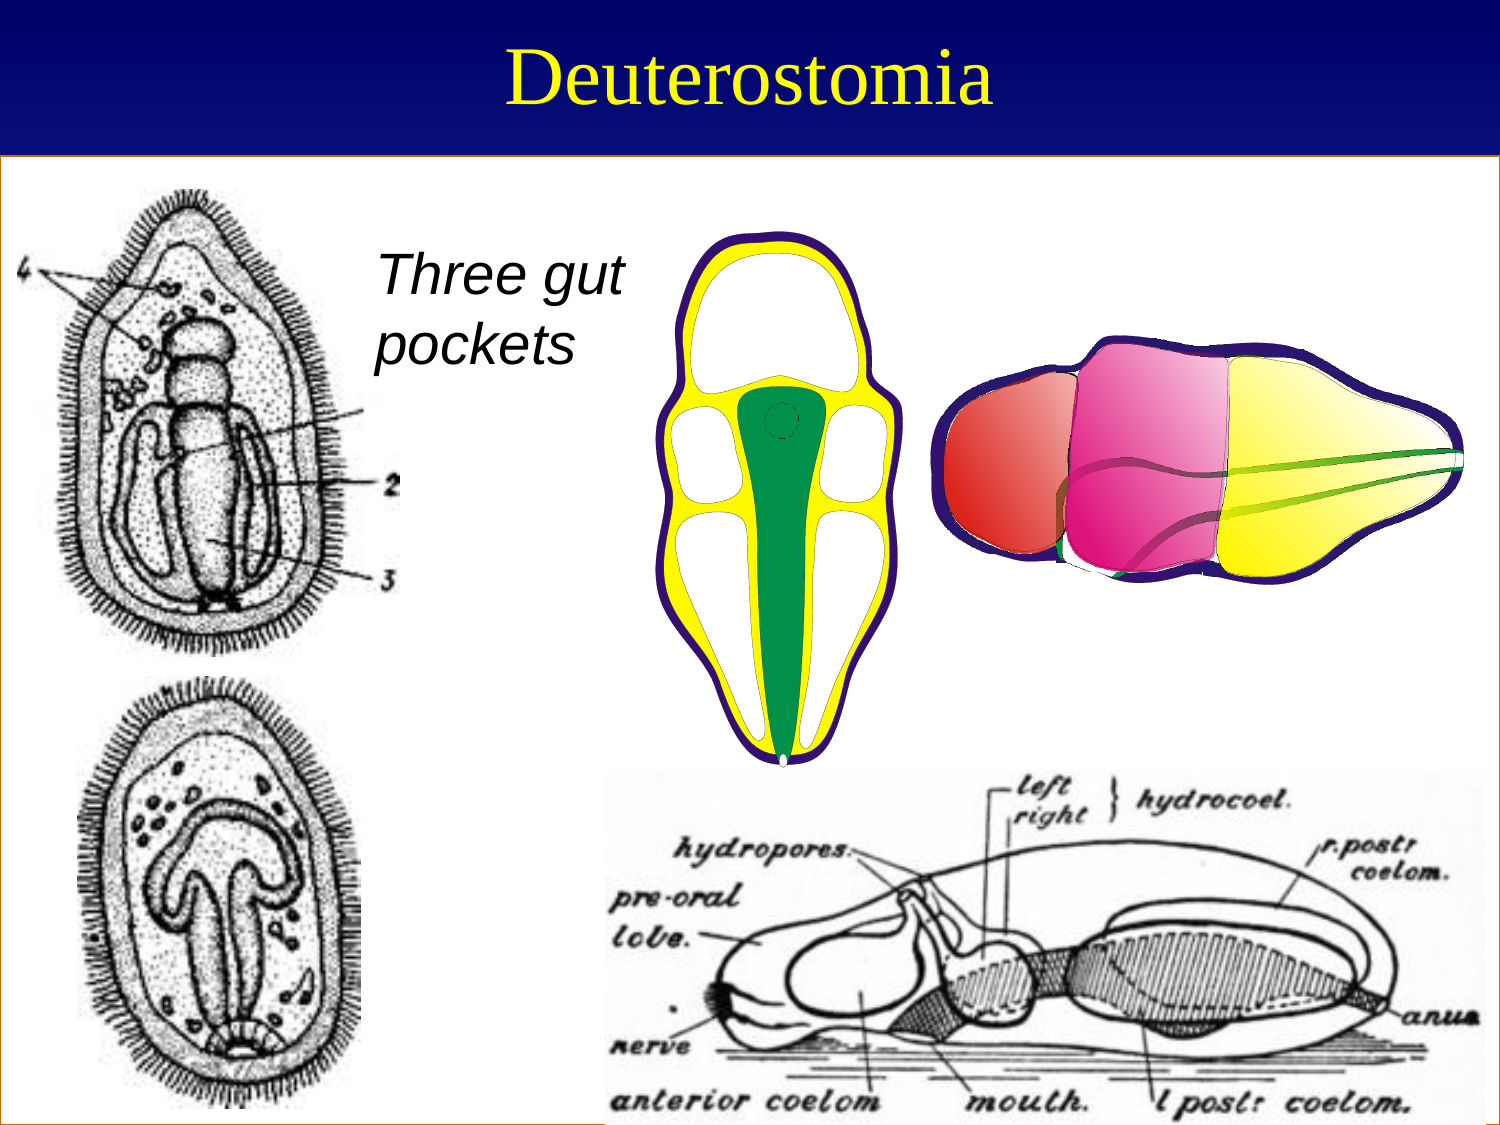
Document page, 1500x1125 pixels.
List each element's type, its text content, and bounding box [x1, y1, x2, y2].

picture [17, 189, 400, 657]
text_box Three gut pockets [400, 228, 652, 384]
text_box [0, 155, 1500, 1125]
picture [76, 676, 361, 1109]
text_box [652, 228, 1468, 770]
text_box Deuterostomia [112, 7, 1388, 134]
picture [605, 770, 1486, 1125]
